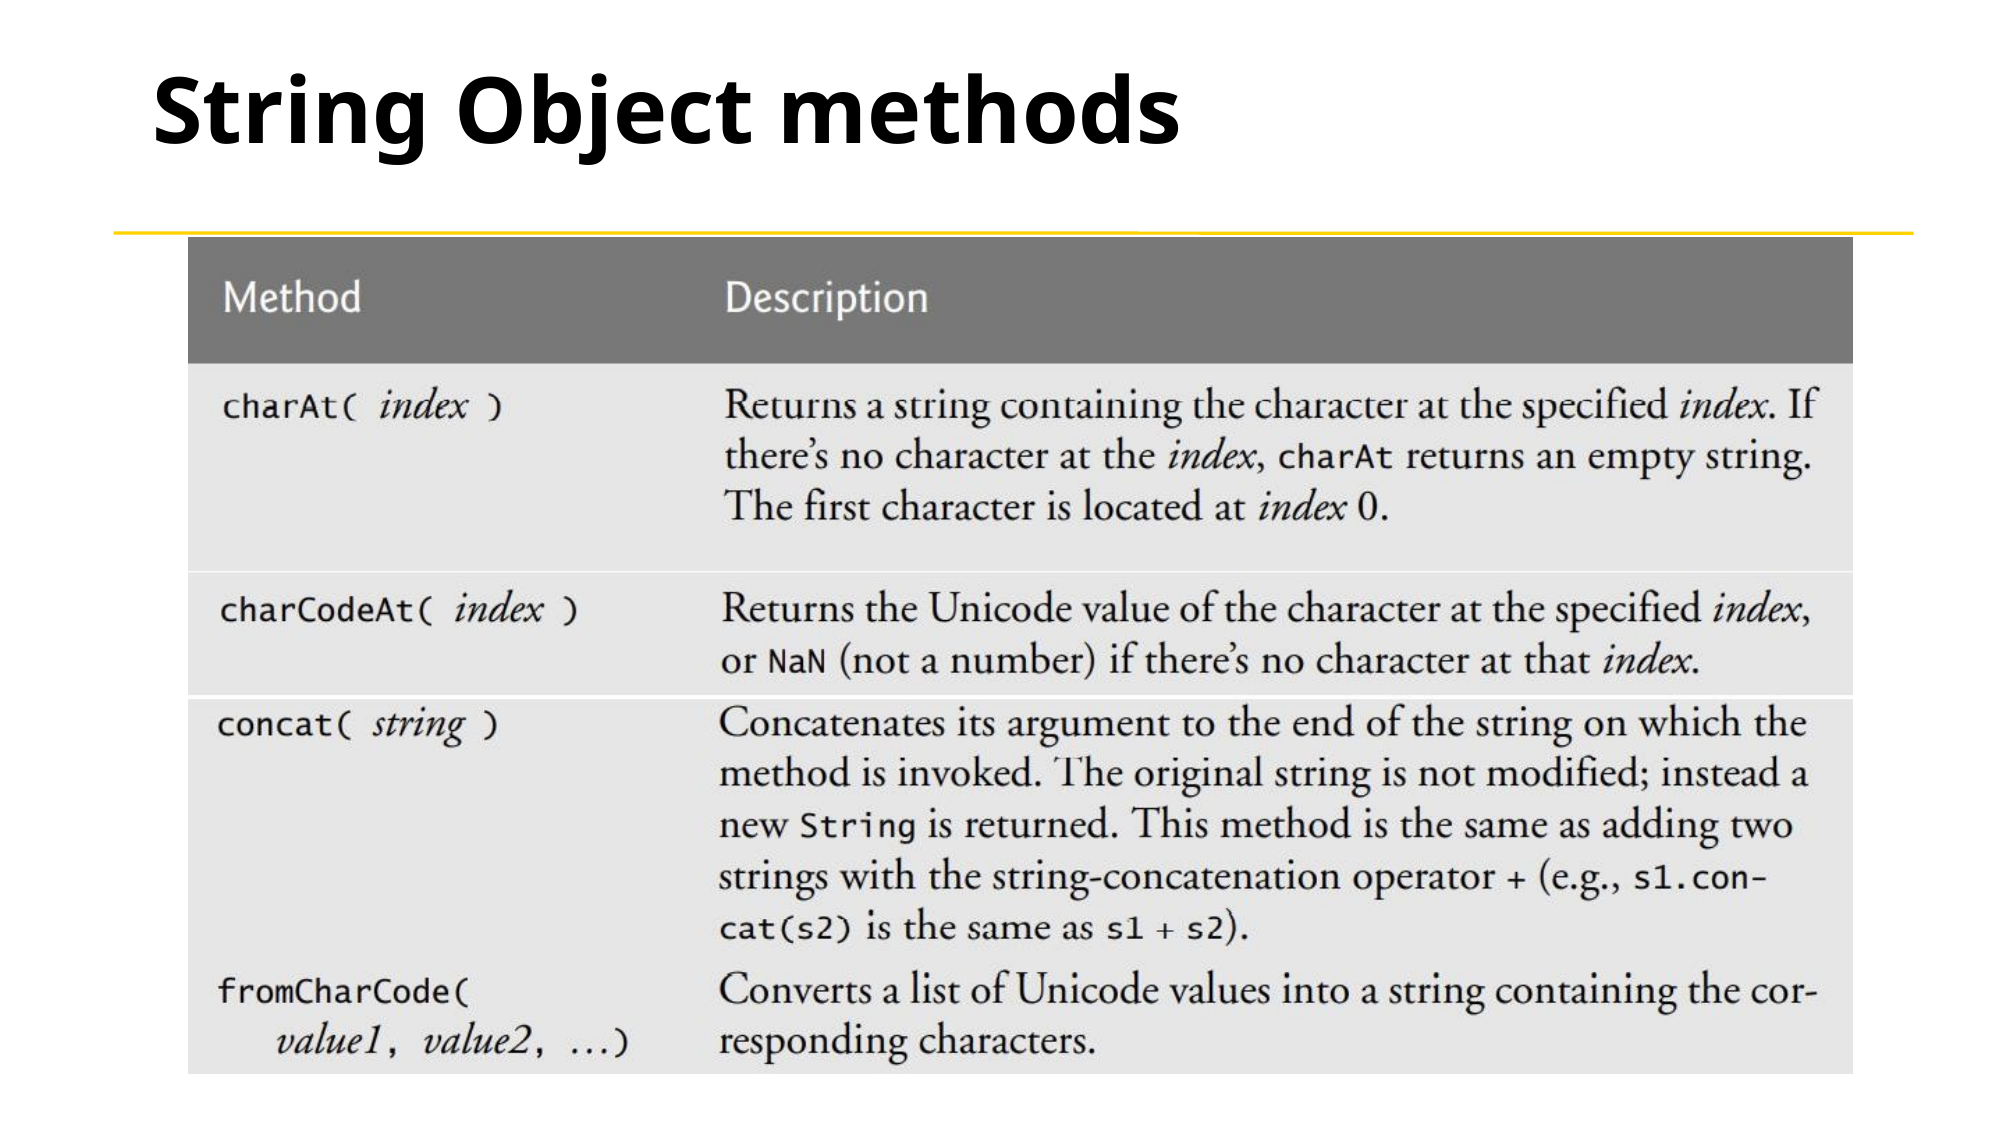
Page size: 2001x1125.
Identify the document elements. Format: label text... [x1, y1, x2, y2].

title String Object methods [137, 59, 1863, 231]
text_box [113, 231, 1914, 1074]
